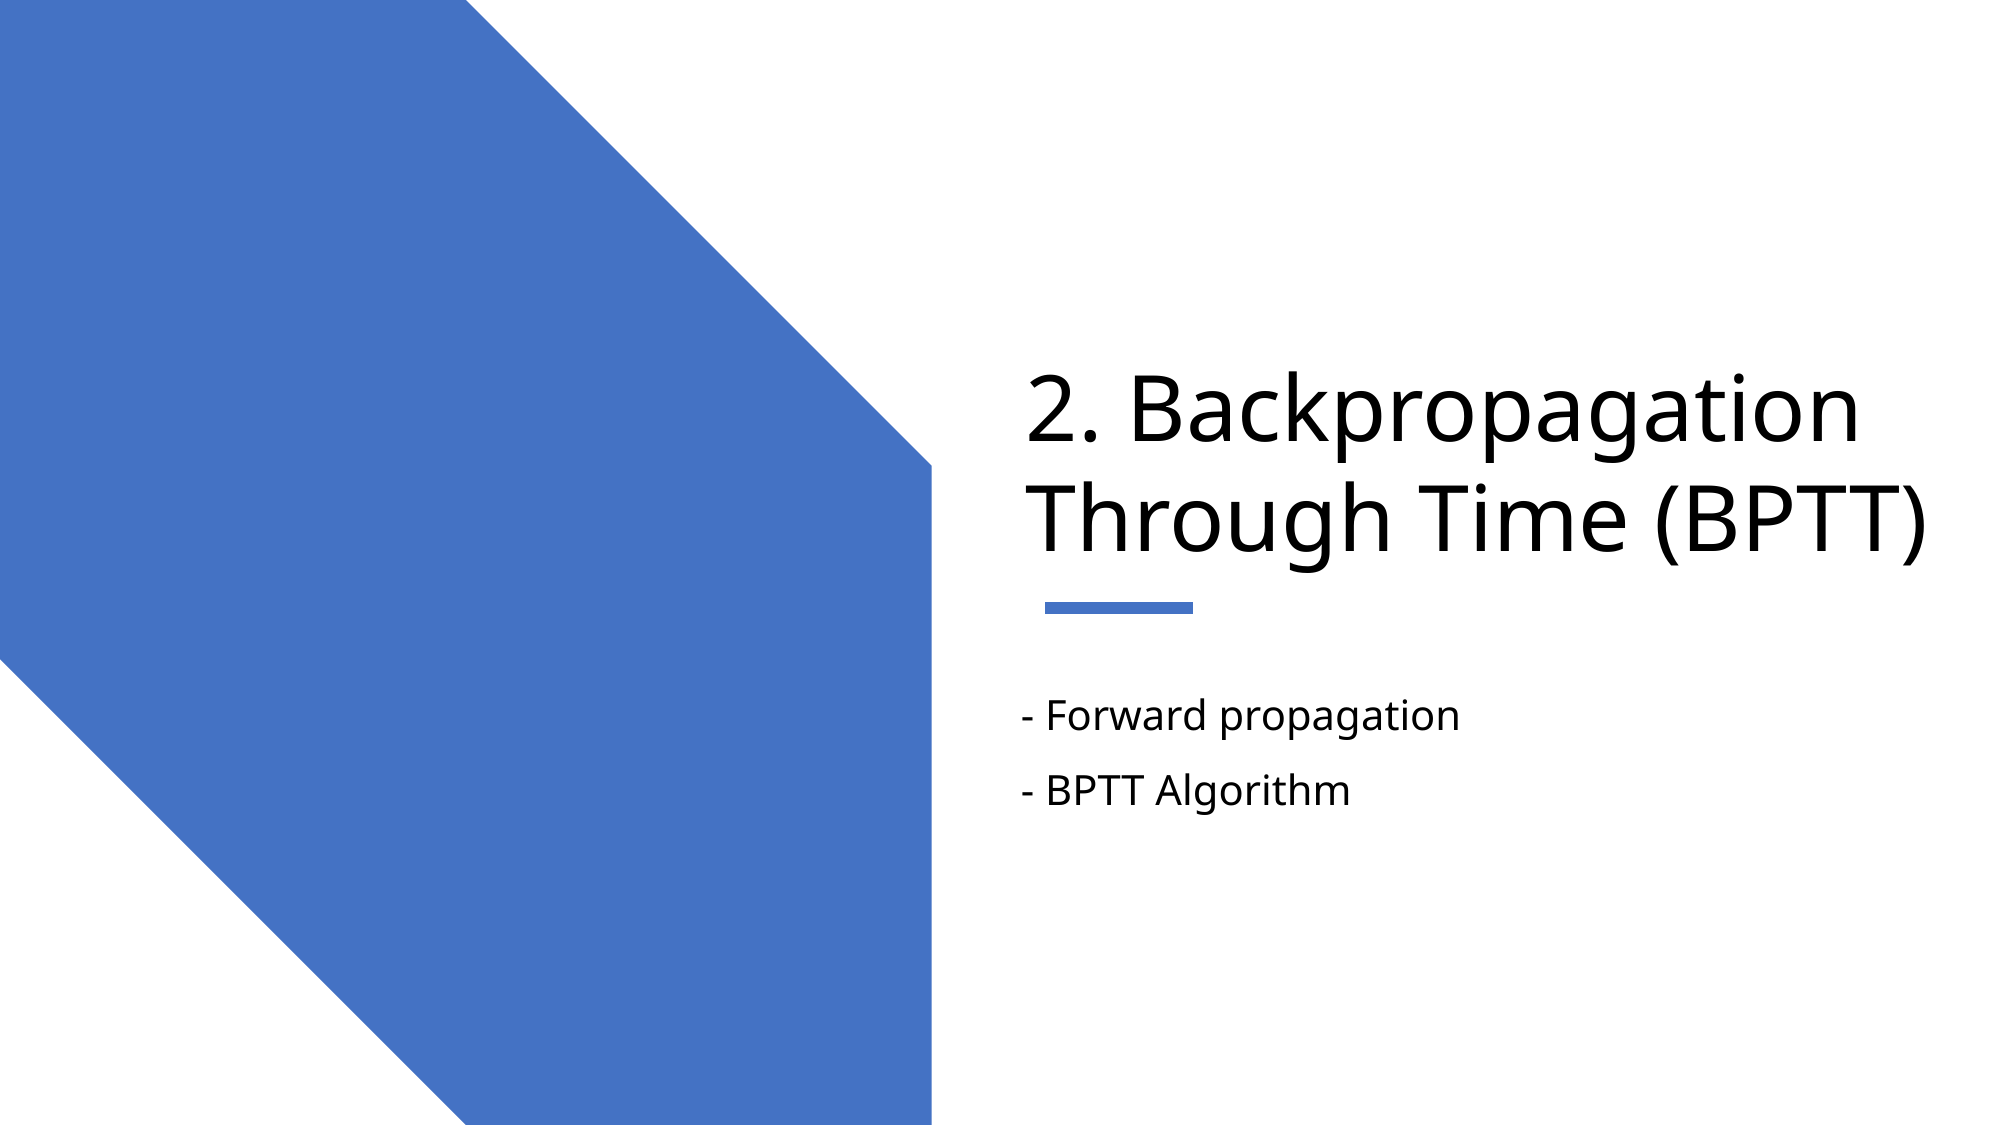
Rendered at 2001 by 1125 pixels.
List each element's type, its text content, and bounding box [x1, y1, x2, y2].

title 2. Backpropagation Through Time (BPTT) [1005, 326, 2000, 591]
subtitle - Forward propagation - BPTT Algorithm [1005, 649, 1792, 1043]
